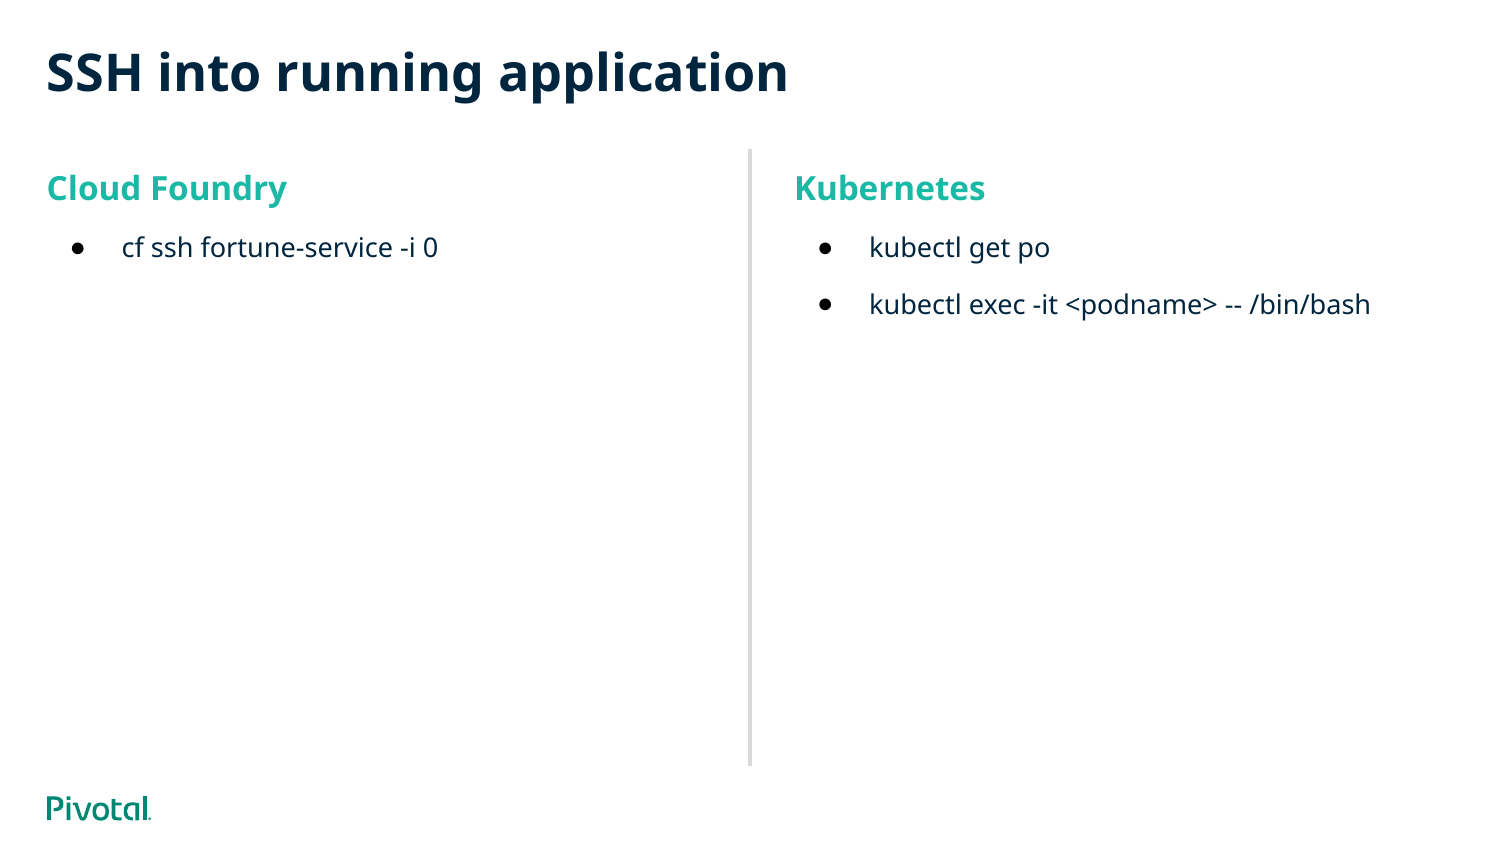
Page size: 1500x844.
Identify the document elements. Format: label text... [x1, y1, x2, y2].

list Cloud Foundry cf ssh fortune-service -i 0 [31, 147, 707, 767]
list Kubernetes kubectl get po kubectl exec -it <podname> -- /bin/bash [779, 147, 1454, 767]
title SSH into running application [31, 24, 1453, 90]
